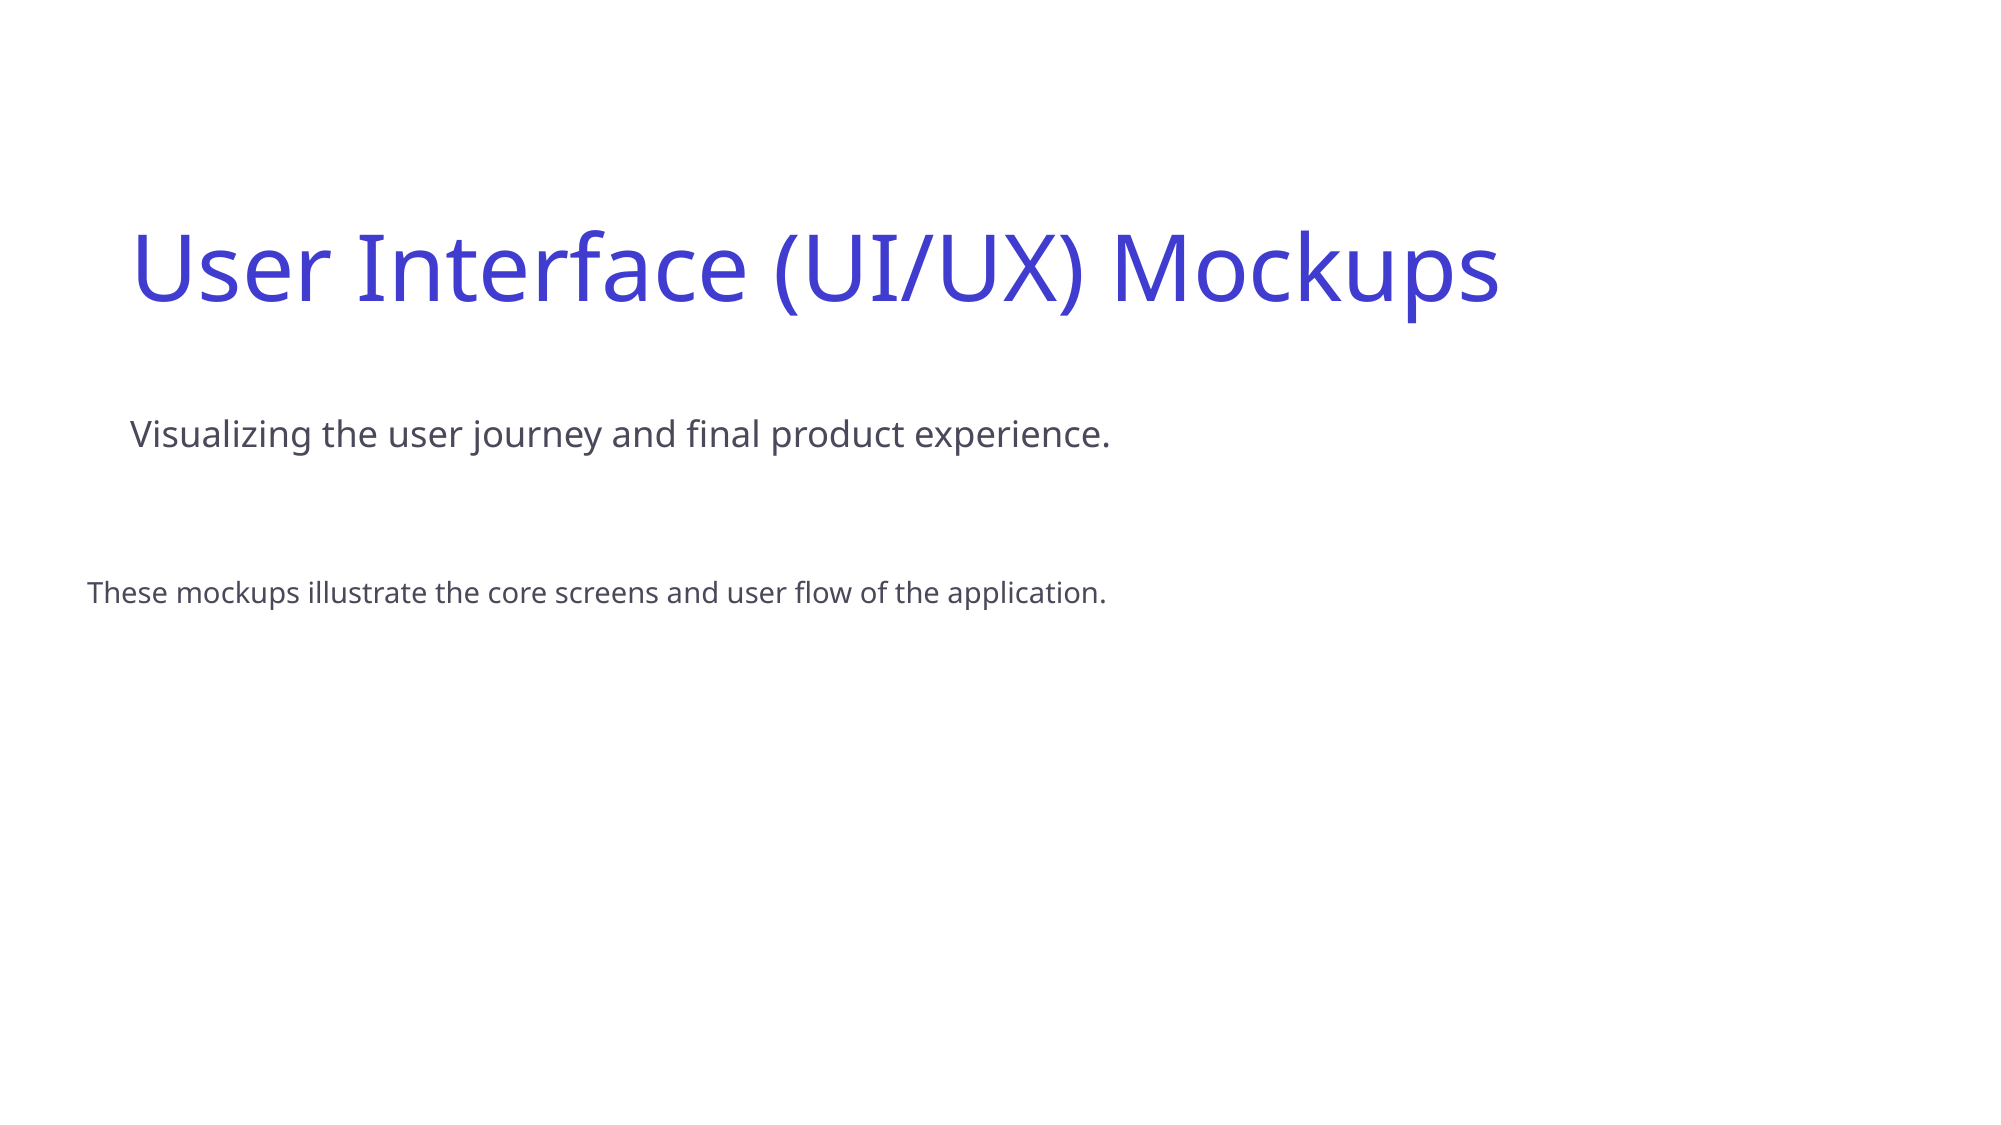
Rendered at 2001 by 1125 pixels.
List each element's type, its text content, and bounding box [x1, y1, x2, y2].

text_box User Interface (UI/UX) Mockups [130, 204, 1667, 321]
text_box These mockups illustrate the core screens and user flow of the application. [0, 562, 1667, 610]
text_box Visualizing the user journey and final product experience. [130, 394, 2000, 455]
